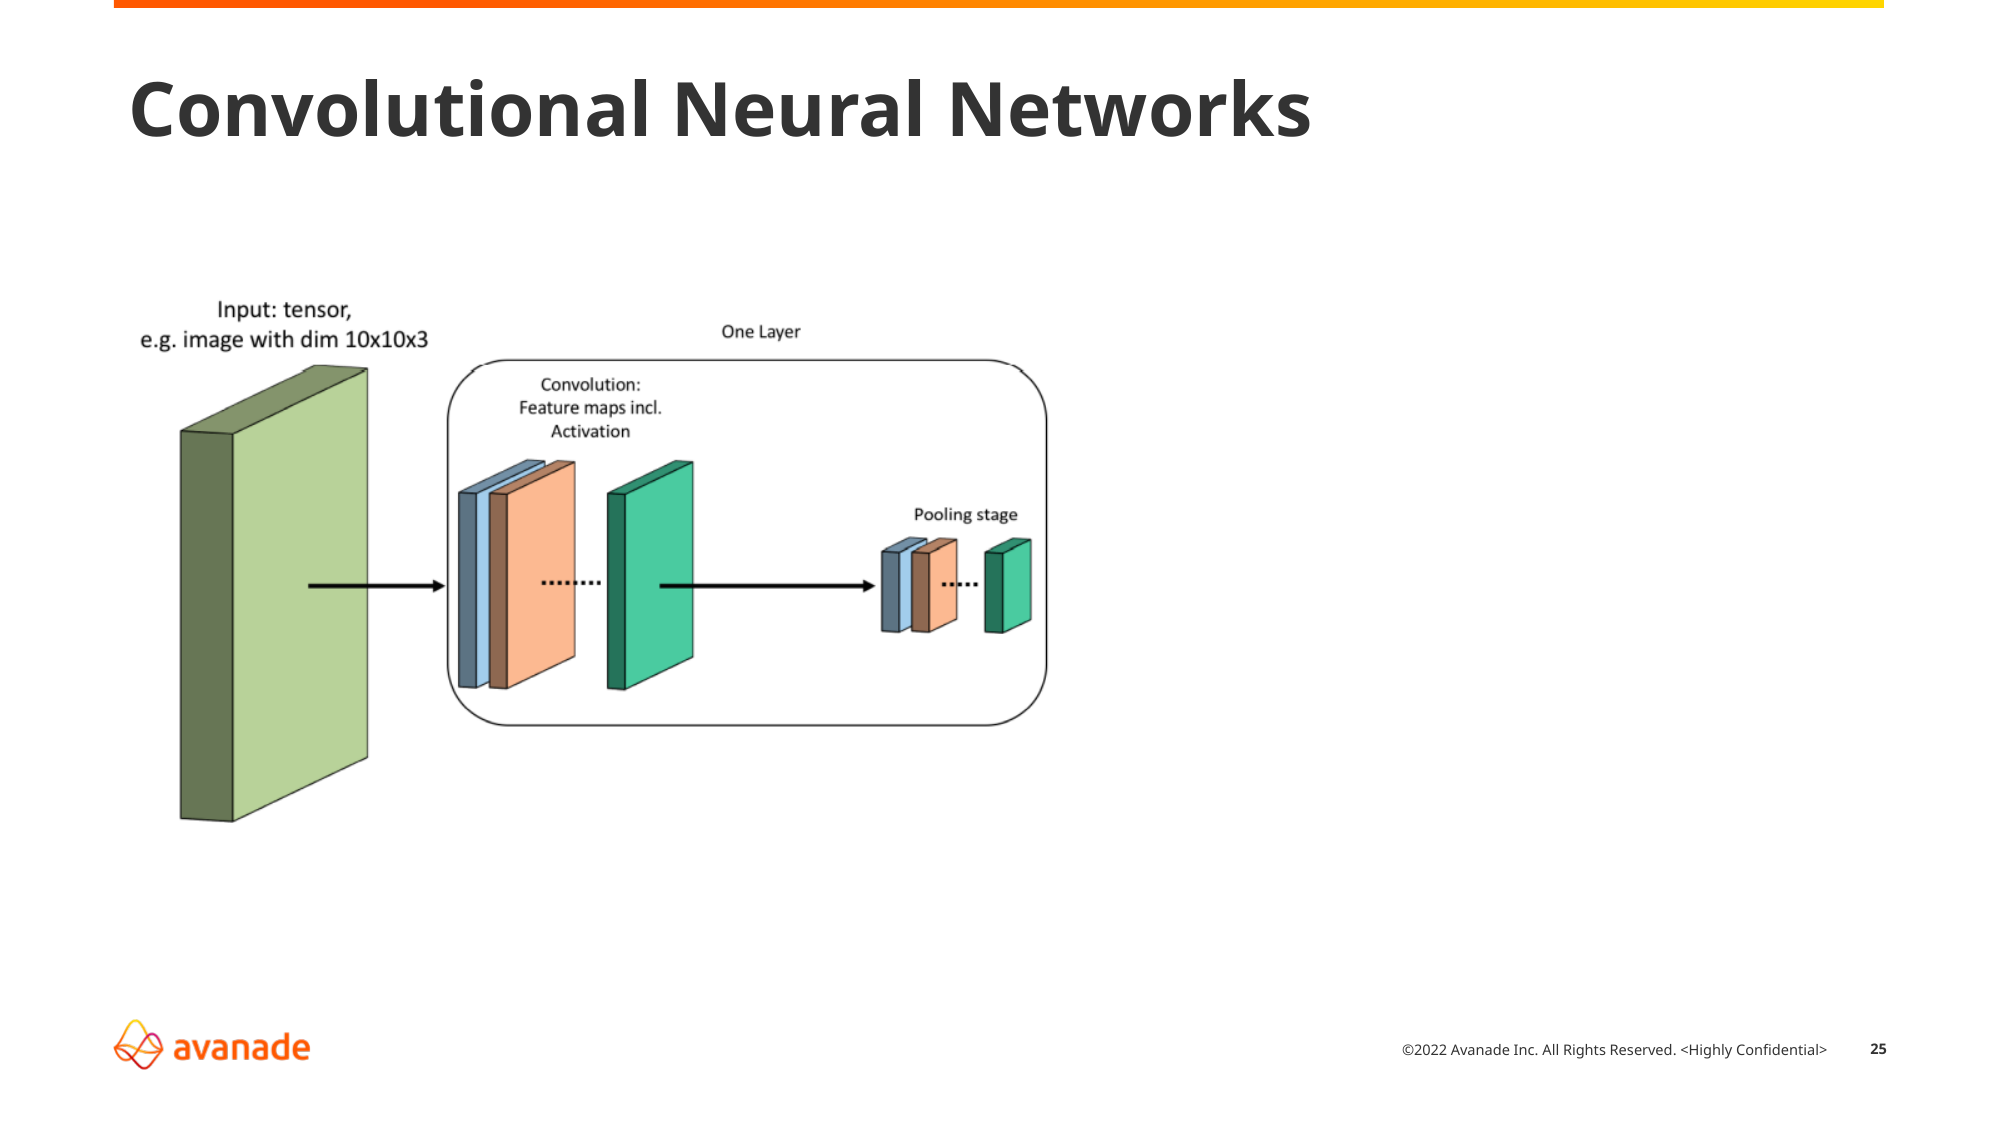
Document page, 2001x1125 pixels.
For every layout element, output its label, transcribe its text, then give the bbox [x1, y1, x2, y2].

picture [93, 999, 339, 1090]
title Convolutional Neural Networks [113, 64, 1883, 228]
picture [113, 246, 1076, 848]
